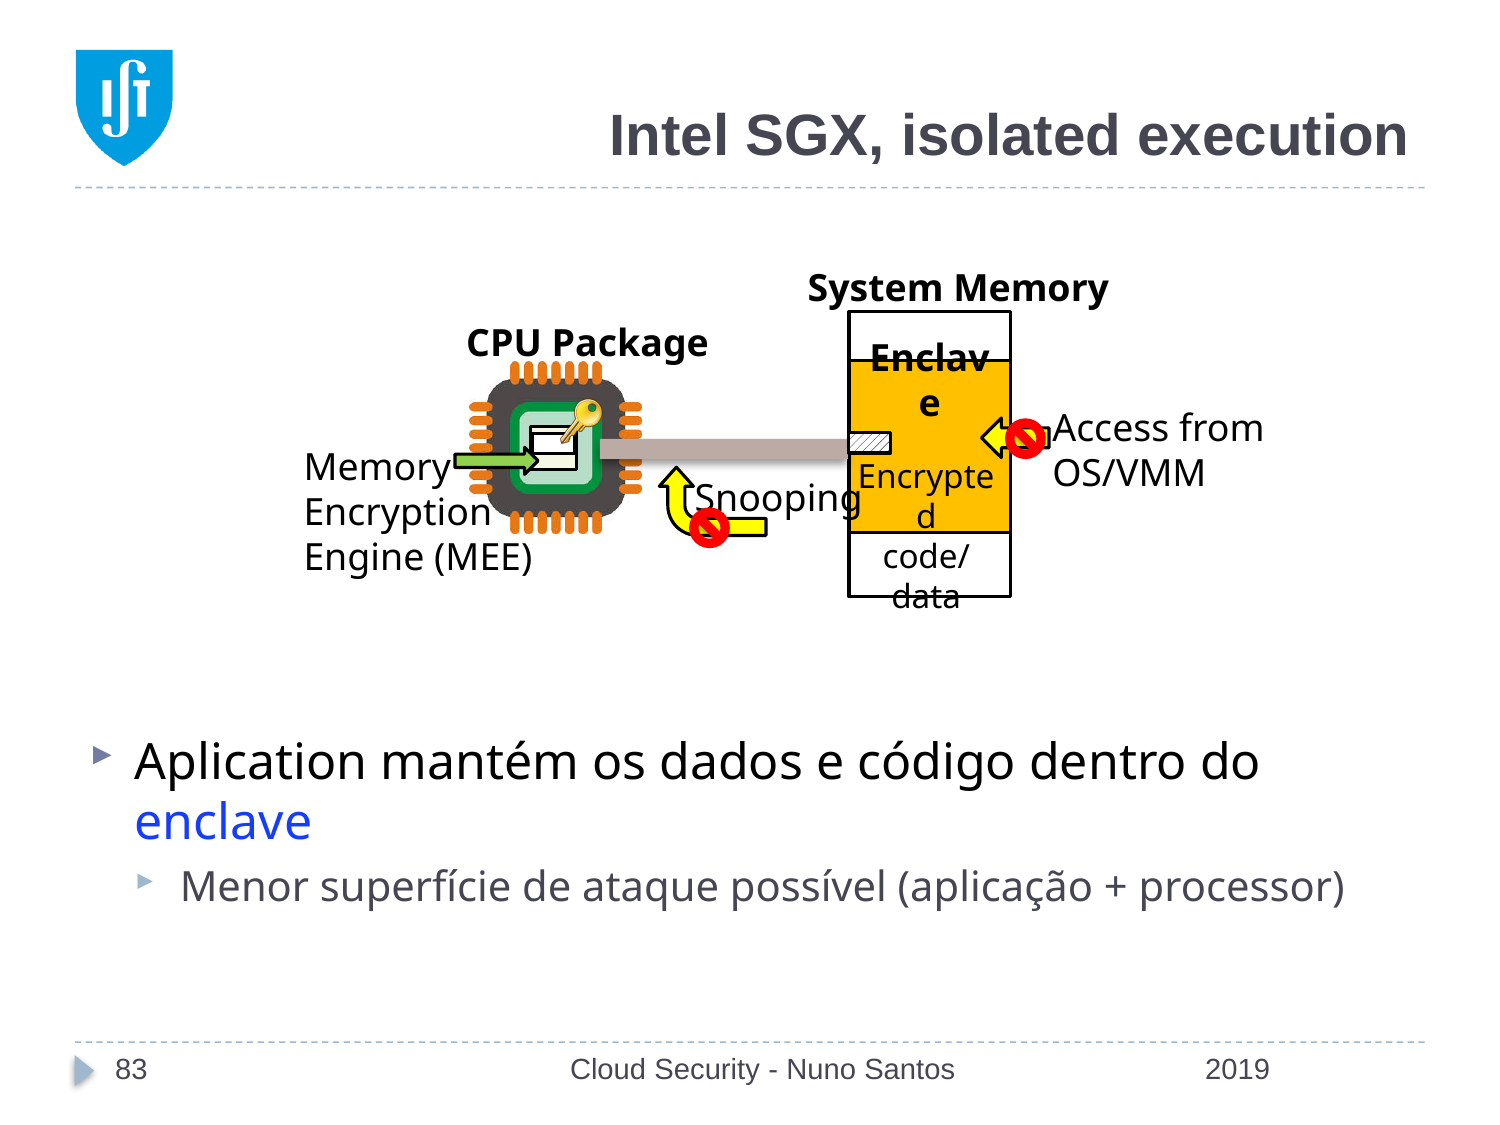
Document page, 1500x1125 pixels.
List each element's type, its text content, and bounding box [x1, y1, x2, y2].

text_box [307, 435, 539, 588]
text_box [847, 310, 1012, 359]
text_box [659, 466, 864, 544]
text_box [648, 438, 847, 460]
text_box [847, 431, 892, 448]
picture [68, 42, 180, 175]
footer Cloud Security - Nuno Santos [475, 1042, 1051, 1103]
text_box Encrypted code/data [842, 448, 1010, 623]
text_box System Memory [792, 256, 1124, 317]
list Aplication mantém os dados e código dentro do enclave Menor superfície de ataque possível (aplicação + processor) [75, 200, 1425, 1010]
picture [469, 361, 642, 534]
title Intel SGX, isolated execution [200, 24, 1425, 175]
text_box CPU Package [451, 311, 724, 371]
slide_number 83 [100, 1042, 426, 1103]
slide_number 2019 [1051, 1042, 1426, 1103]
text_box Enclave [847, 359, 1012, 448]
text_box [981, 396, 1272, 504]
